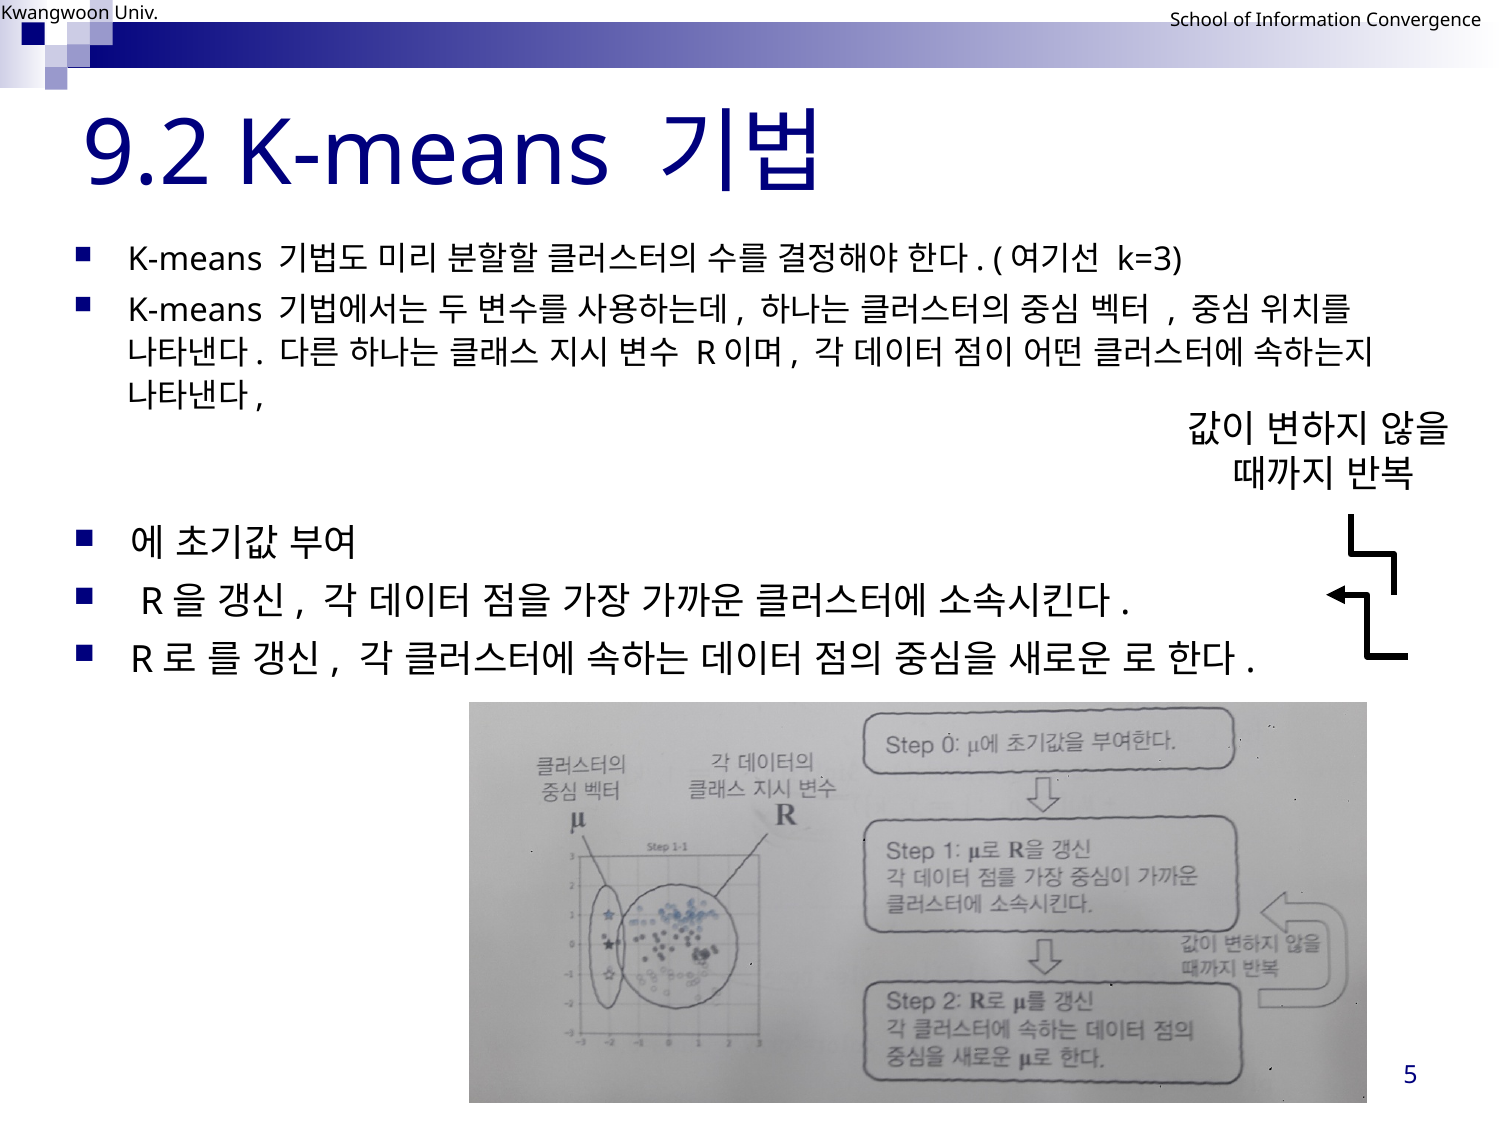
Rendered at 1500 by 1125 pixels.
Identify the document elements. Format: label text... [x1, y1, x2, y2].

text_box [1325, 594, 1409, 657]
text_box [1331, 532, 1414, 577]
text_box 값이 변하지 않을 때까지 반복 [1179, 397, 1469, 503]
picture [468, 702, 1368, 1103]
slide_number 5 [1379, 1055, 1426, 1101]
title 9.2 K-means 기법 [74, 74, 1426, 221]
